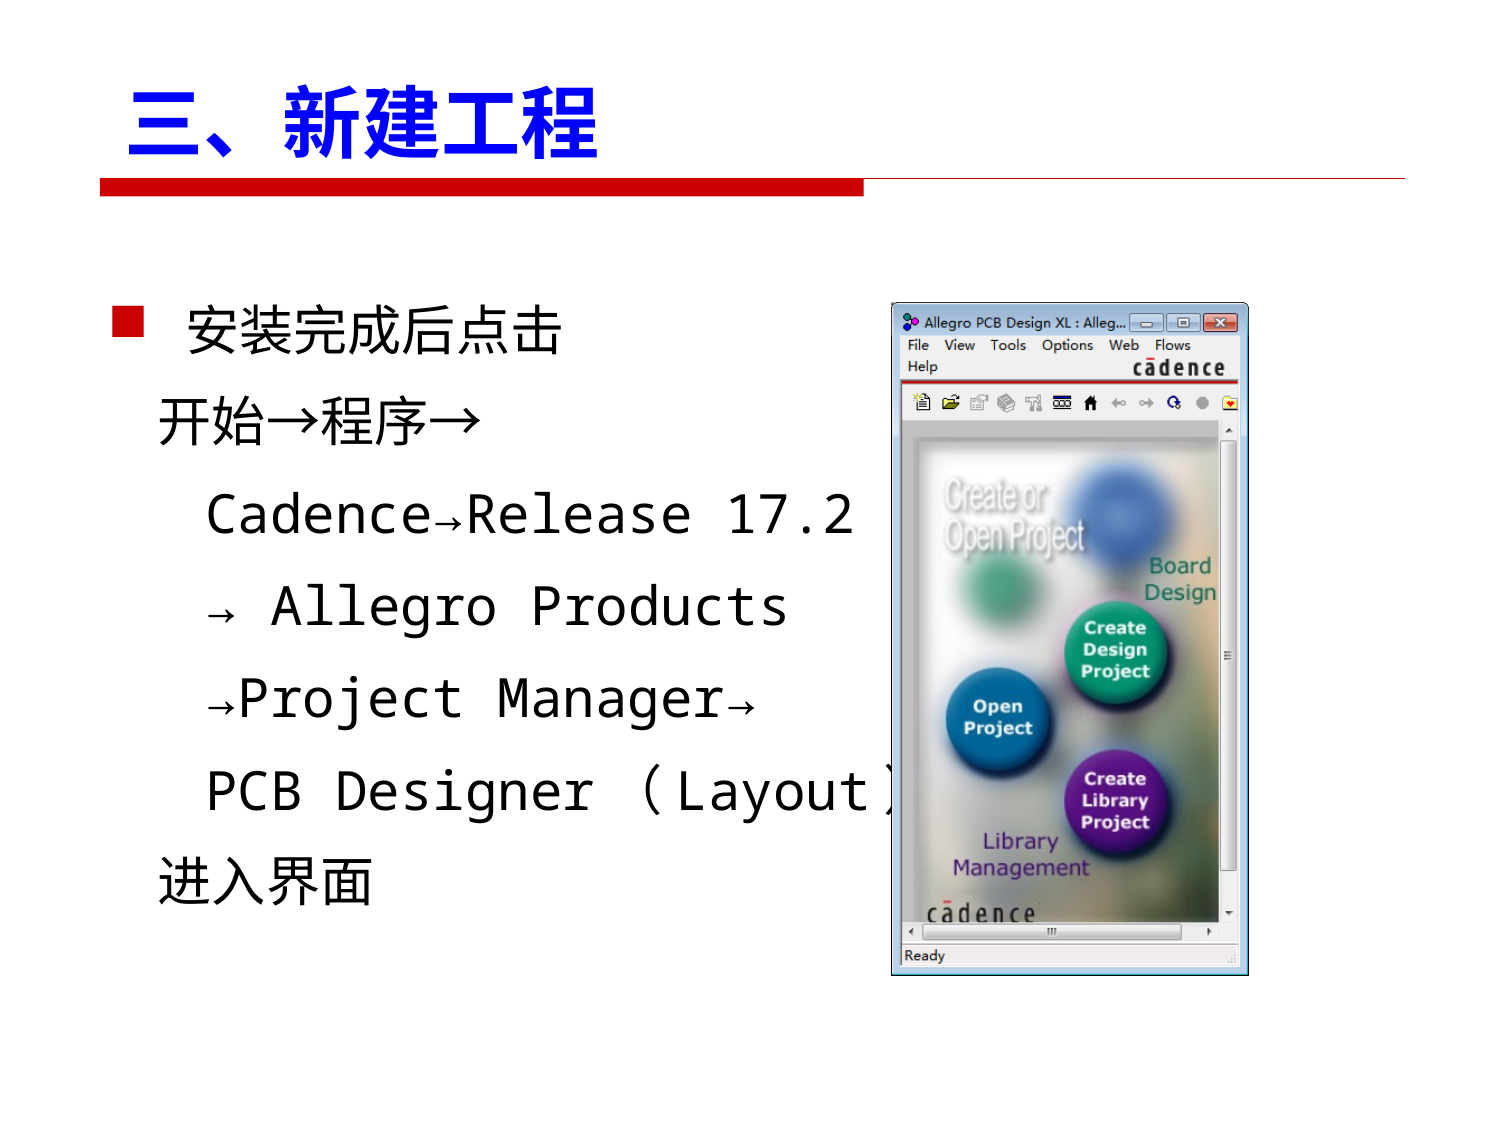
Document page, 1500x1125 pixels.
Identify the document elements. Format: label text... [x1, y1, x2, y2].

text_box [312, 432, 464, 583]
picture [891, 302, 1249, 976]
text_box 三、新建工程 [109, 66, 1388, 177]
text_box 安装完成后点击 开始→程序→ Cadence→Release 17.2 → Allegro Products →Project Manager→ PCB Designer（Layout） 进入界面 [93, 196, 1388, 1047]
